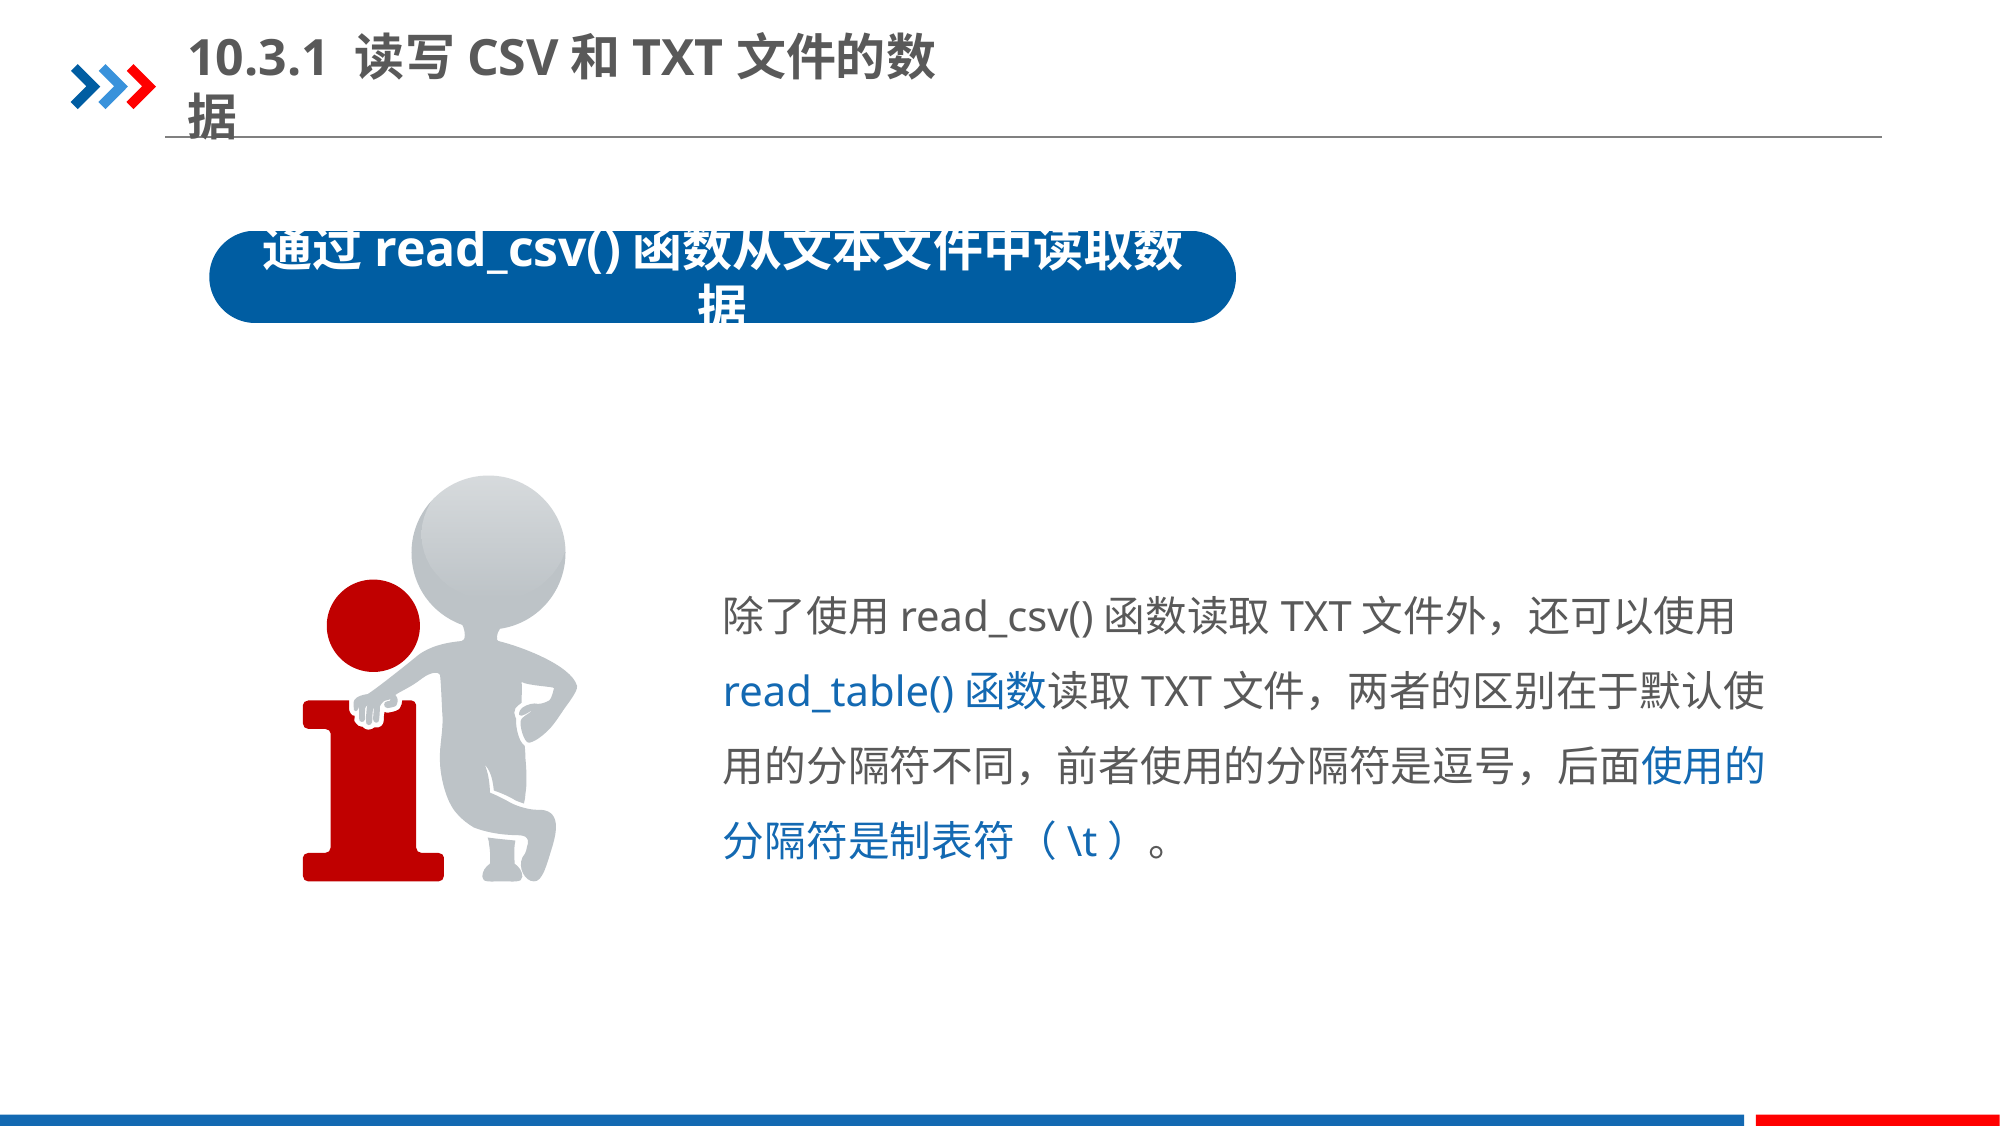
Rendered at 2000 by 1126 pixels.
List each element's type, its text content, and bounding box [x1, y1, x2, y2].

text_box 通过read_csv()函数从文本文件中读取数据 [207, 228, 1239, 326]
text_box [302, 467, 579, 884]
text_box 10.3.1 读写CSV和TXT文件的数据 [187, 43, 953, 127]
text_box 除了使用read_csv()函数读取TXT文件外，还可以使用read_table()函数读取TXT文件，两者的区别在于默认使用的分隔符不同，前者使用的分隔符是逗号，后面使用的分隔符是制表符（\t）。 [708, 557, 1804, 873]
